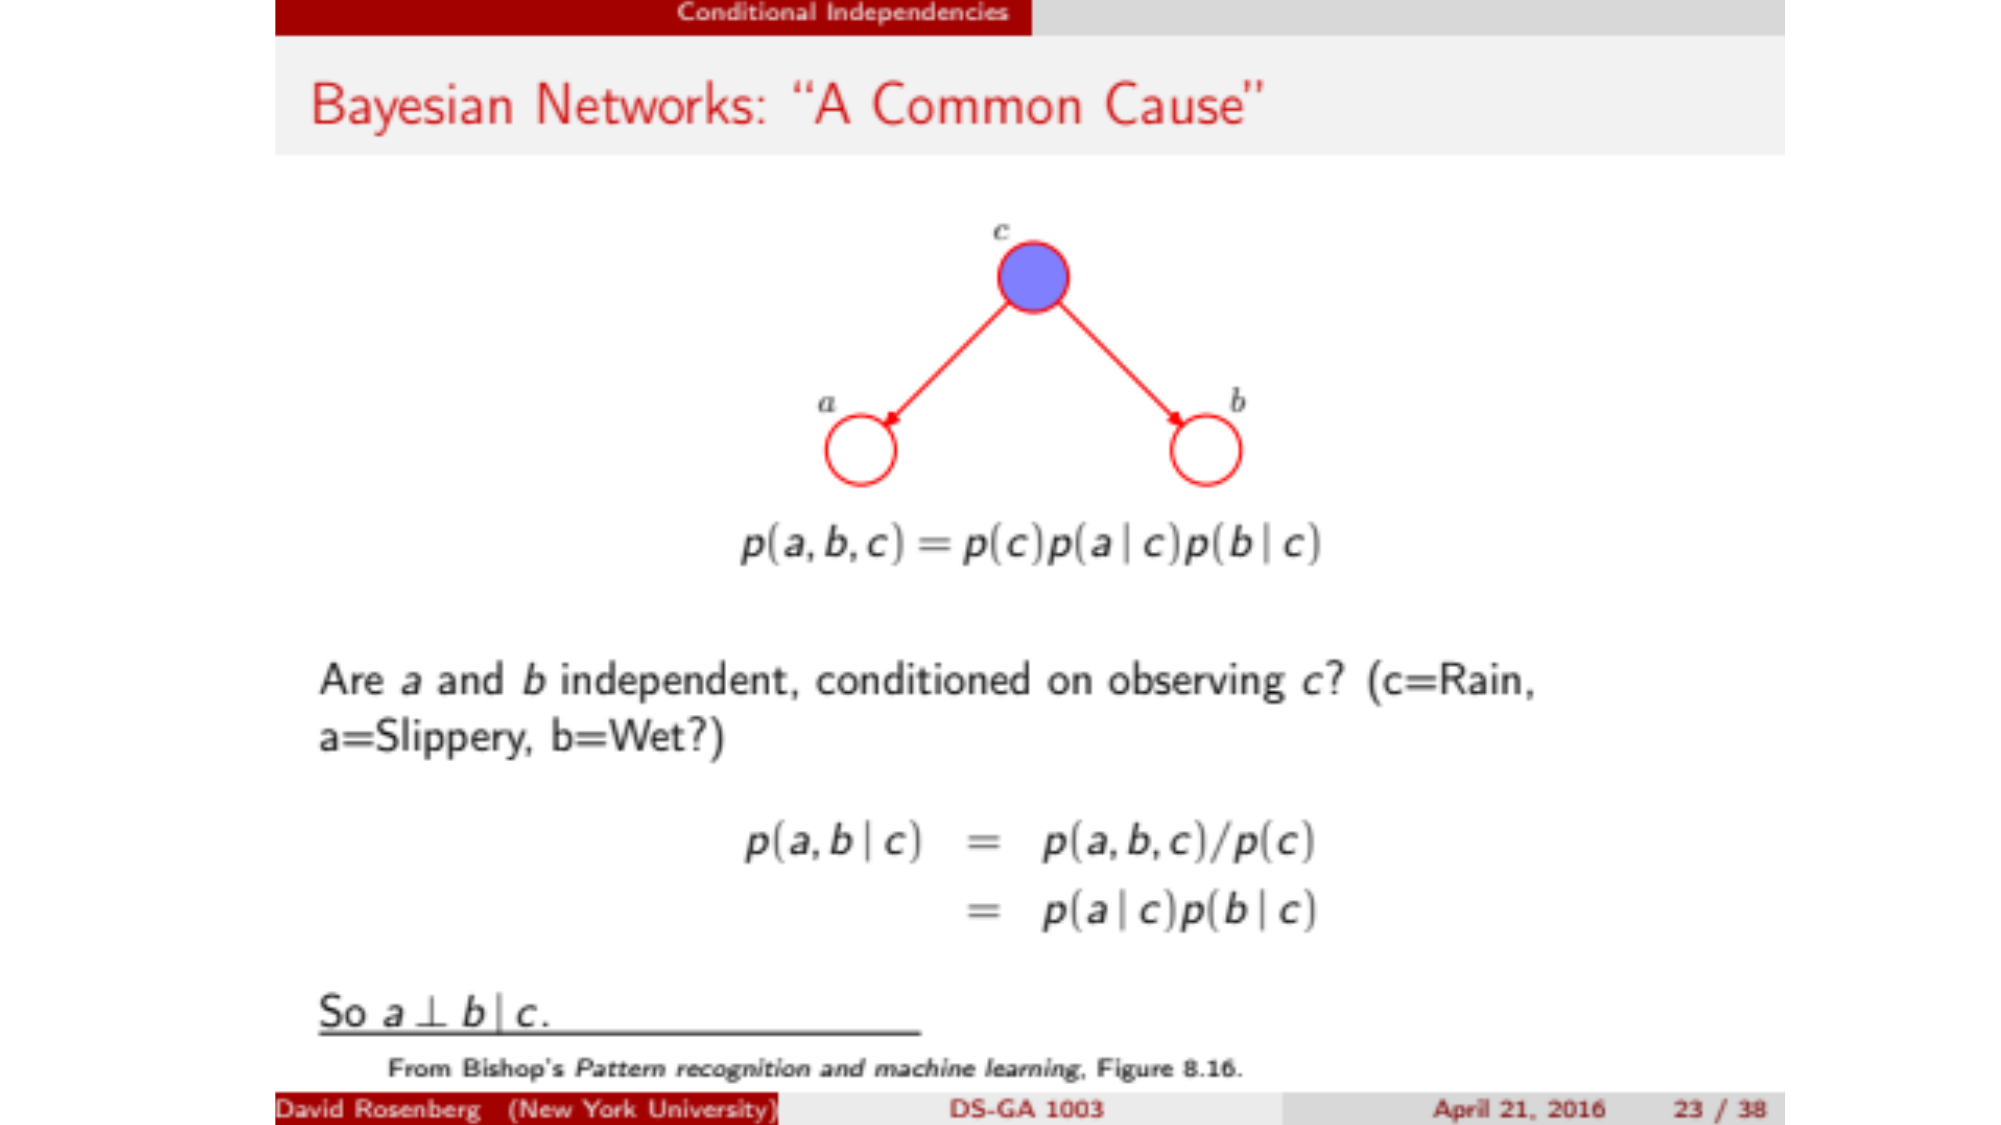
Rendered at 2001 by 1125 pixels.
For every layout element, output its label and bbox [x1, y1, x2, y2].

list [275, 0, 1785, 1125]
